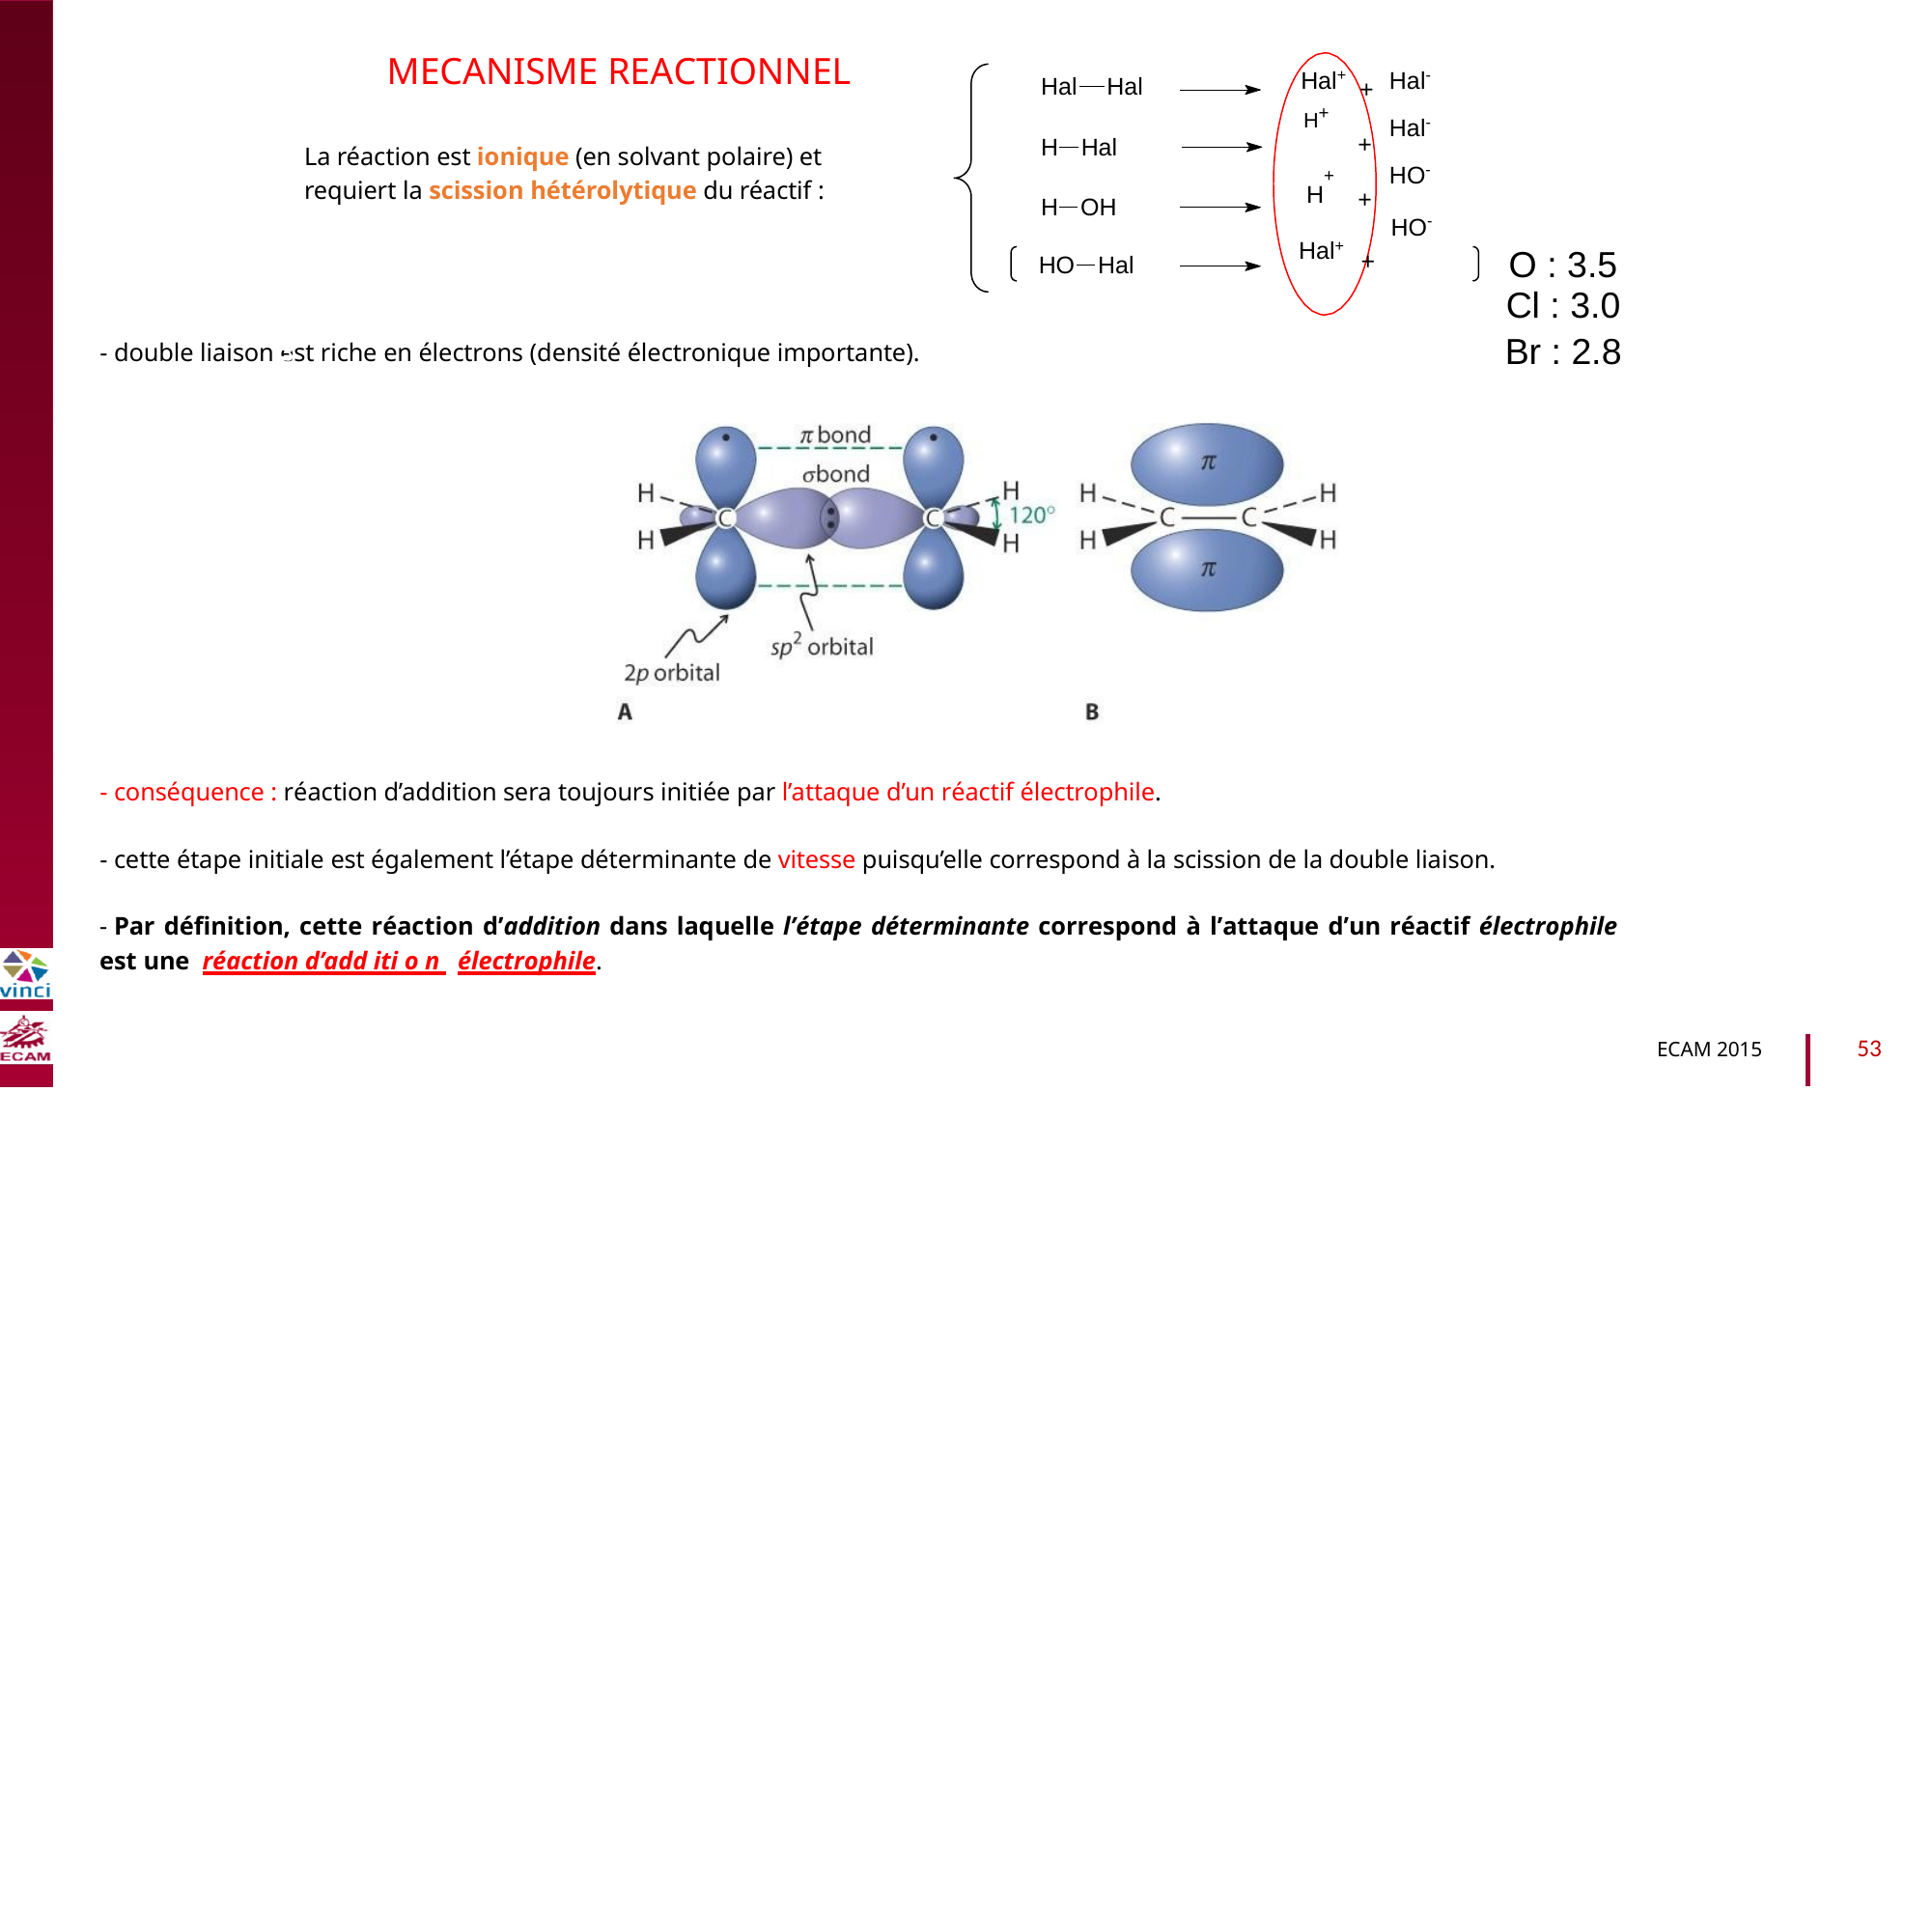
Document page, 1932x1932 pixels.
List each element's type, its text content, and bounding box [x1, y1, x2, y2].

text_box [1077, 242, 1096, 267]
text_box [0, 0, 53, 1086]
text_box + [1356, 186, 1378, 215]
text_box La réaction est ionique (en solvant polaire) et requiert la scission hétérolytique du réactif : [301, 142, 909, 209]
text_box - cette étape initiale est également l’étape déterminante de vitesse puisqu’elle correspond à la scission de la double liaison. [98, 845, 1710, 878]
text_box [1245, 262, 1261, 271]
text_box - double liaison est riche en électrons (densité électronique importante). [298, 337, 1055, 371]
text_box O : 3.5 Cl : 3.0 [1503, 246, 1629, 330]
text_box ECAM 2015 [1654, 1037, 1765, 1062]
text_box Hal+ [1297, 237, 1353, 271]
text_box [954, 64, 989, 293]
text_box [1246, 142, 1263, 153]
text_box H [1304, 181, 1330, 210]
text_box [1011, 246, 1018, 281]
text_box [1273, 70, 1377, 316]
text_box OH [1078, 193, 1123, 223]
text_box + [1357, 76, 1380, 105]
text_box [1078, 64, 1105, 89]
text_box + [1358, 248, 1382, 277]
text_box : 2.8 [1549, 333, 1630, 374]
text_box HO [1036, 251, 1081, 280]
text_box Br [1502, 333, 1549, 374]
text_box + [1356, 130, 1378, 159]
text_box - Par définition, cette réaction d’addition dans laquelle l’étape déterminante correspond à l’attaque d’un réactif électrophile est une réaction d’add iti o n électrophile. [98, 912, 1850, 979]
text_box Hal [1105, 73, 1149, 102]
text_box [606, 405, 1348, 734]
text_box 53 [1855, 1034, 1892, 1067]
text_box [1059, 125, 1079, 150]
text_box [1245, 85, 1261, 95]
text_box Hal+ H+ + [1297, 67, 1351, 198]
text_box Hal [1078, 133, 1124, 162]
text_box [1472, 246, 1479, 281]
text_box [465, 948, 479, 973]
text_box [322, 948, 336, 973]
text_box [1245, 203, 1261, 212]
text_box [1059, 184, 1078, 210]
text_box Hal [1096, 251, 1140, 280]
text_box MECANISME REACTIONNEL [384, 52, 892, 93]
text_box B2040-Chimie du vivant et environnement [266, 12, 298, 577]
text_box [1302, 52, 1348, 67]
text_box Hal- Hal- HO- HO- [1386, 67, 1439, 270]
text_box Hal [1039, 73, 1083, 102]
text_box H [1039, 193, 1065, 223]
text_box - conséquence : réaction d’addition sera toujours initiée par l’attaque d’un réactif électrophile. [98, 776, 1340, 810]
text_box - double liaison est riche en électrons (densité électronique importante). [98, 337, 266, 371]
text_box H [1039, 133, 1065, 162]
